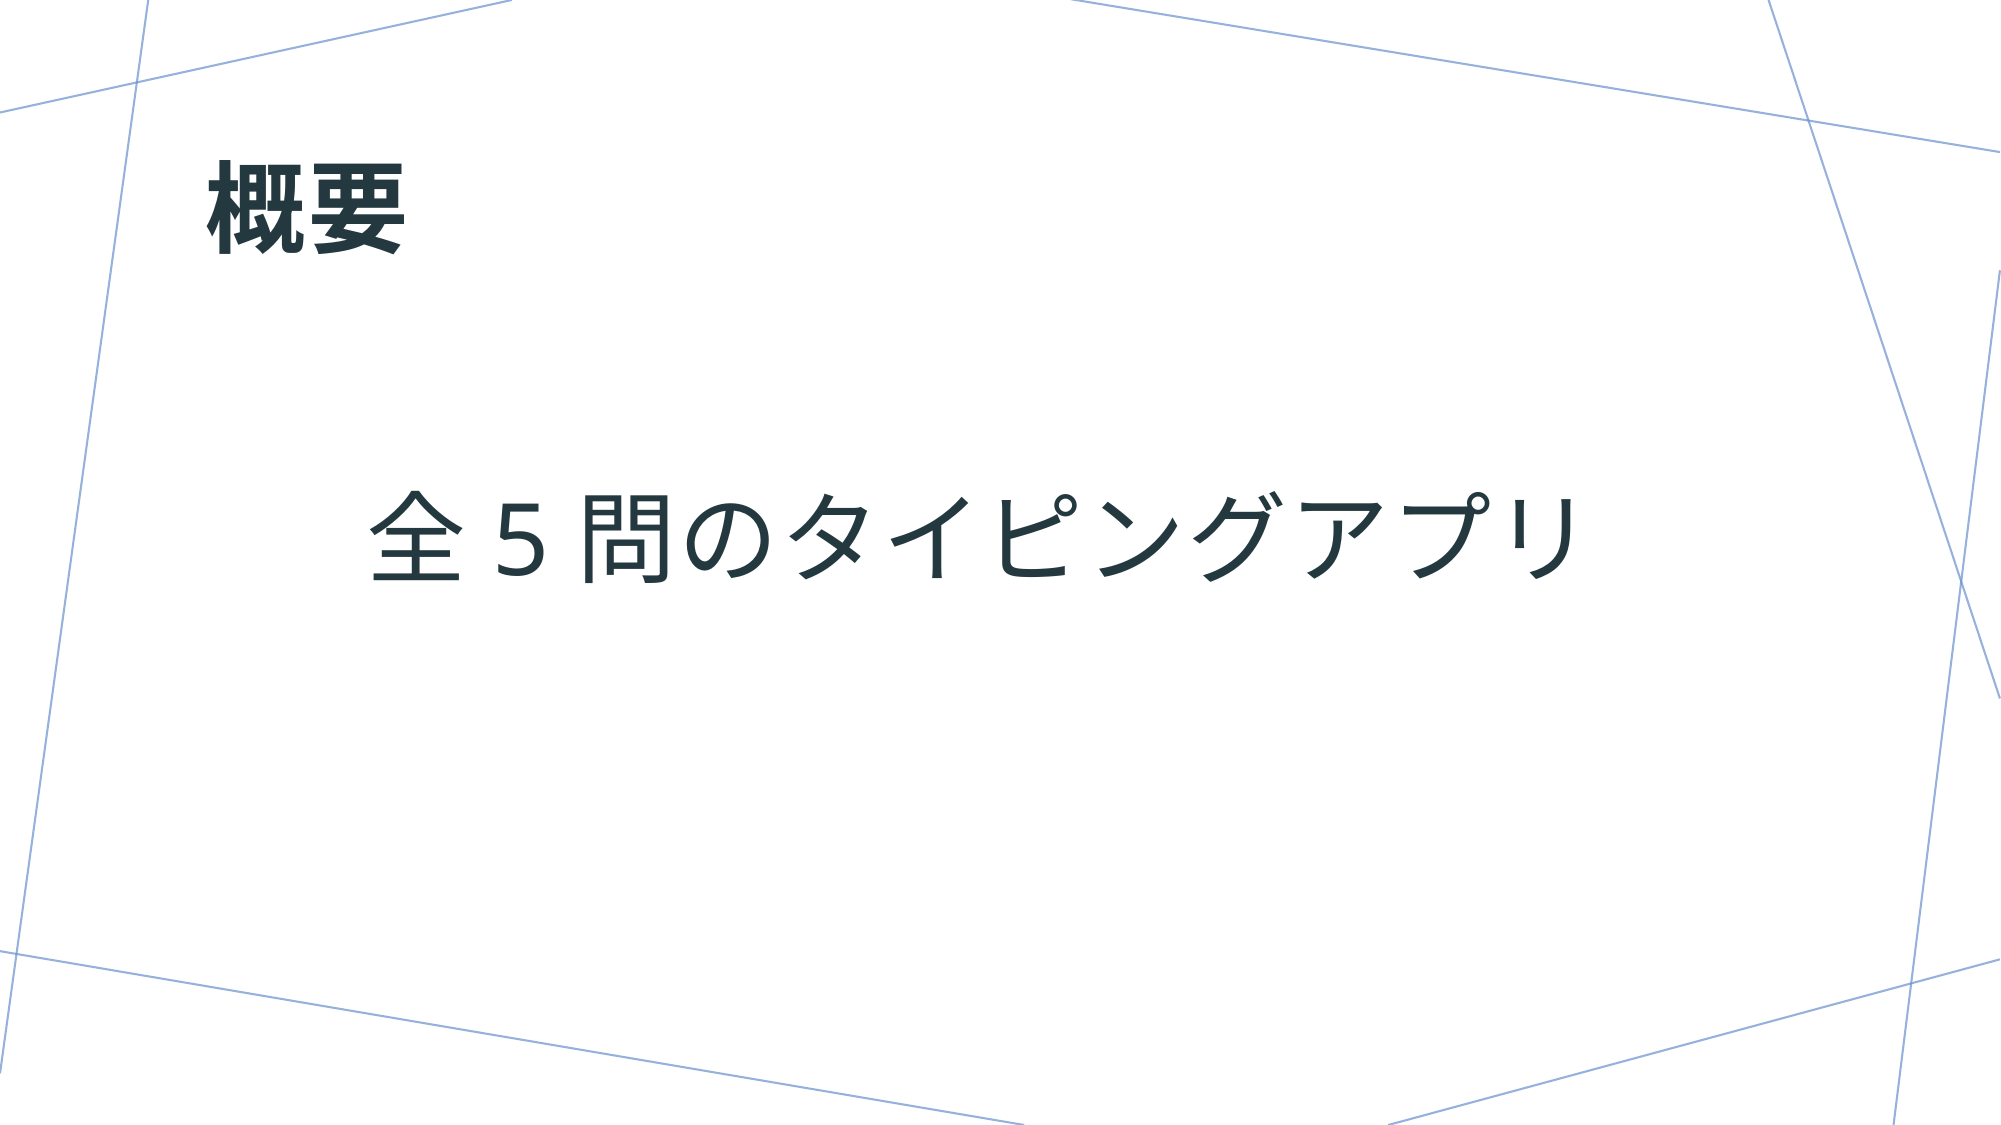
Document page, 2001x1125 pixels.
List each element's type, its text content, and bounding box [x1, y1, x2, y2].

list 全5問のタイピングアプリ [168, 457, 1794, 627]
title 概要 [187, 87, 1813, 315]
